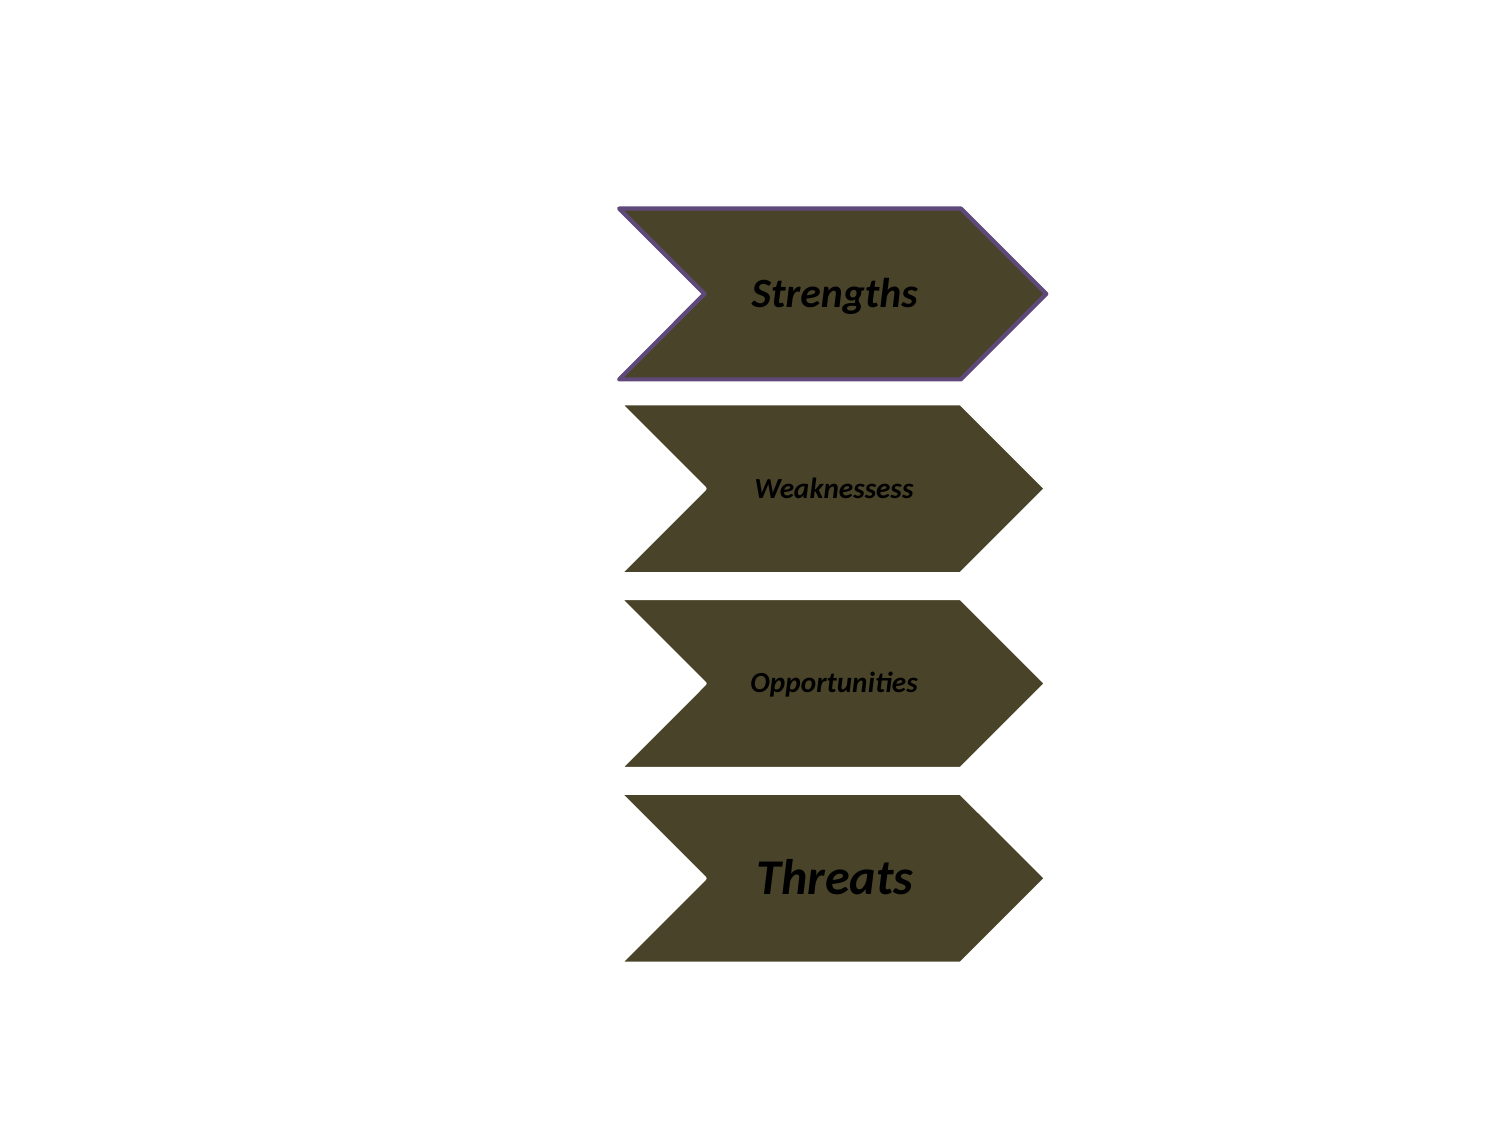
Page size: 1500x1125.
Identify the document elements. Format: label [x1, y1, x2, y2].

text_box [618, 208, 1047, 964]
